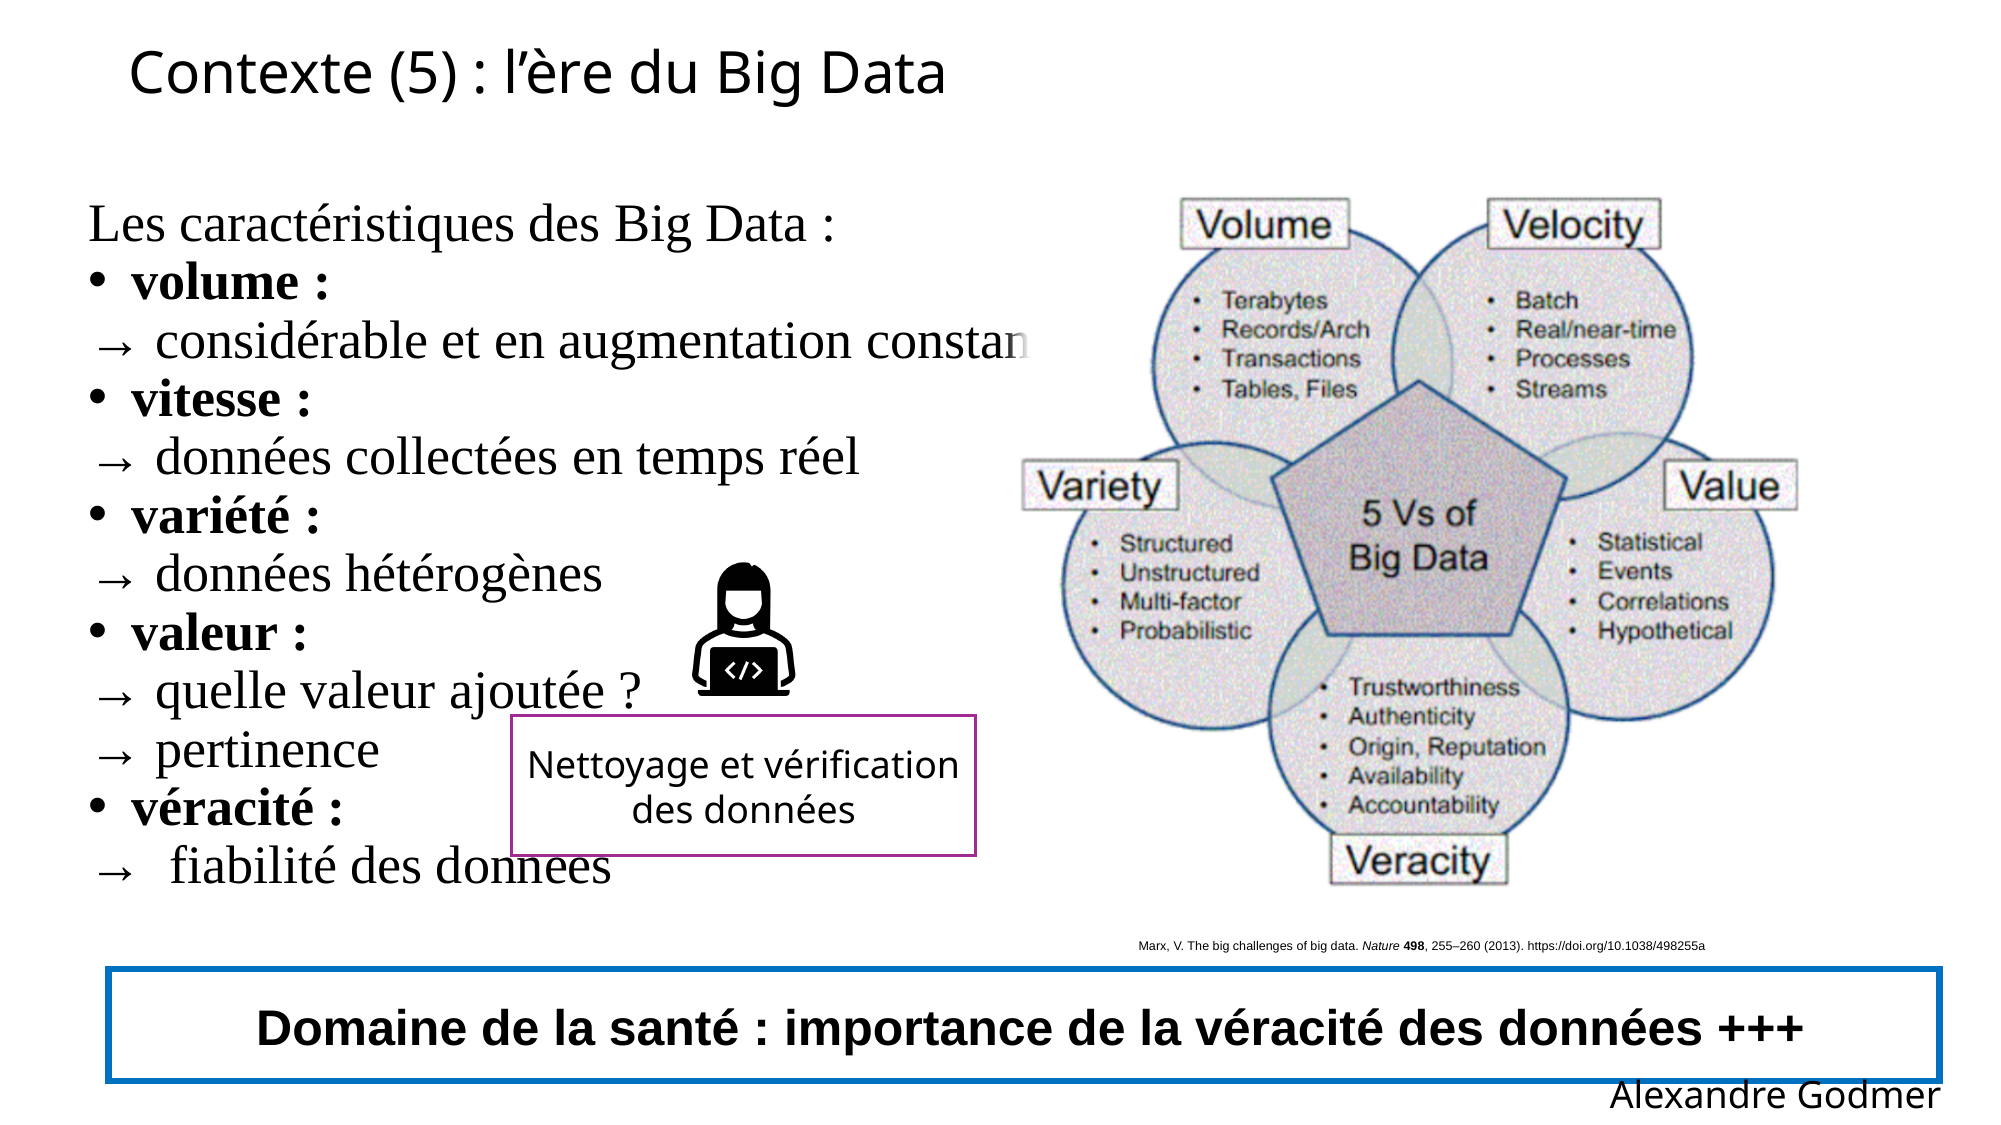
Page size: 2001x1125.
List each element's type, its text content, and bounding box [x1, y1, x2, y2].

text_box Marx, V. The big challenges of big data. Nature 498, 255–260 (2013). https://doi.org/10.1038/498255a [1123, 930, 1874, 961]
picture [999, 165, 1822, 914]
picture [668, 547, 820, 699]
list Les caractéristiques des Big Data : volume : → considérable et en augmentation constante vitesse : → données collectées en temps réel variété : → données hétérogènes valeur : → quelle valeur ajoutée ? → pertinence véracité : → fiabilité des données [68, 174, 1932, 922]
text_box Nettoyage et vérification des données [510, 714, 977, 857]
title Contexte (5) : l’ère du Big Data [108, 23, 1973, 149]
text_box Alexandre Godmer [1580, 1076, 1971, 1110]
text_box Domaine de la santé : importance de la véracité des données +++ [107, 968, 1941, 1083]
